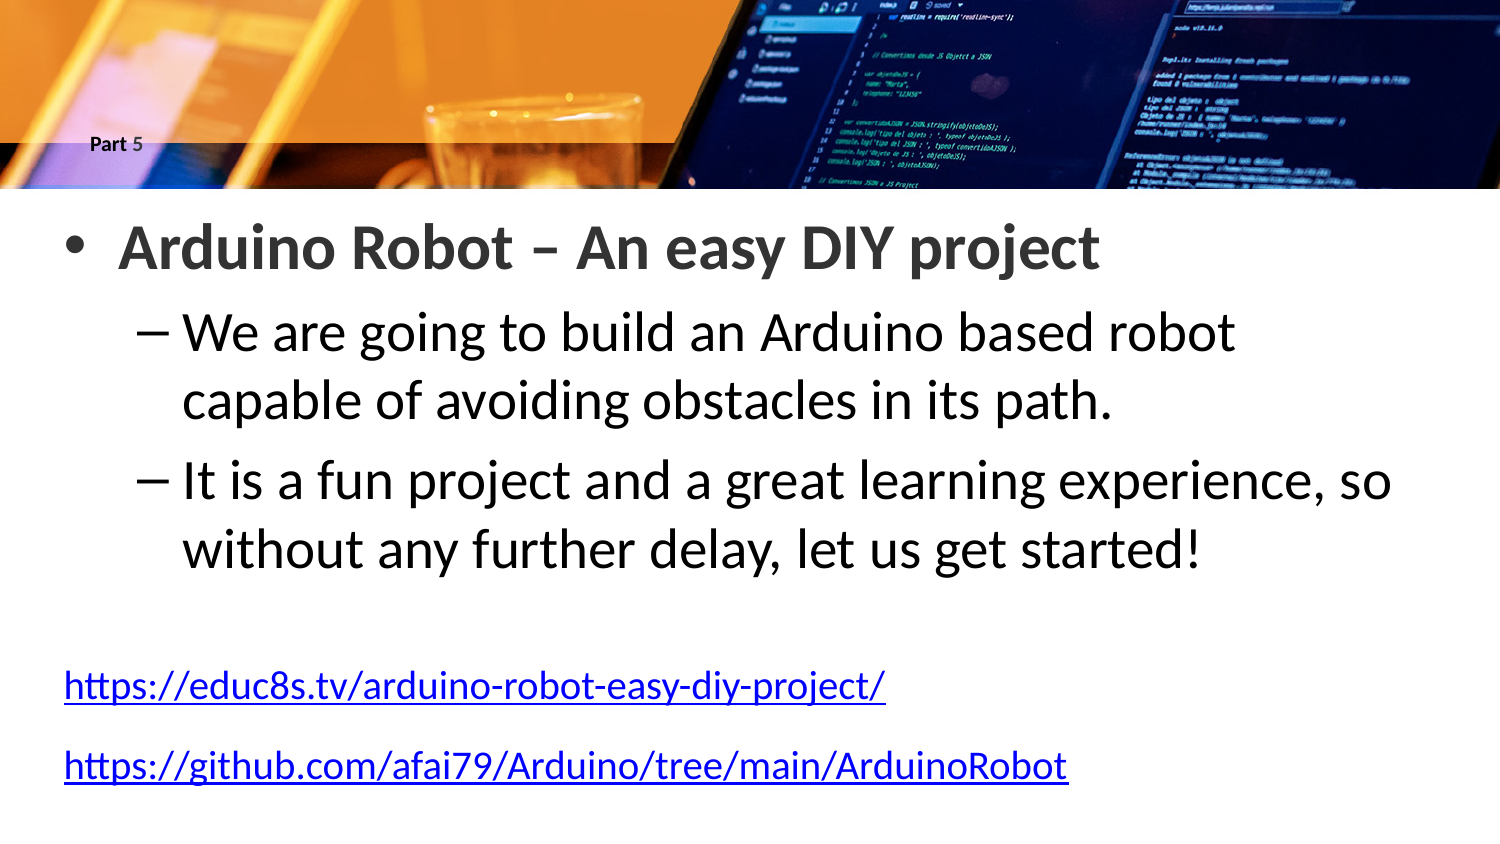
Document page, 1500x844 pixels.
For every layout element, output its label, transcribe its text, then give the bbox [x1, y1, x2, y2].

title Part 5 [75, 121, 1425, 175]
picture [0, 0, 1500, 844]
list Arduino Robot – An easy DIY project We are going to build an Arduino based robot capable of avoiding obstacles in its path. It is a fun project and a great learning experience, so without any further delay, let us get started! https://educ8s.tv/arduino-robot-easy-diy-project/ https://github.com/afai79/Arduino/tree/main/ArduinoRobot [48, 196, 1425, 798]
